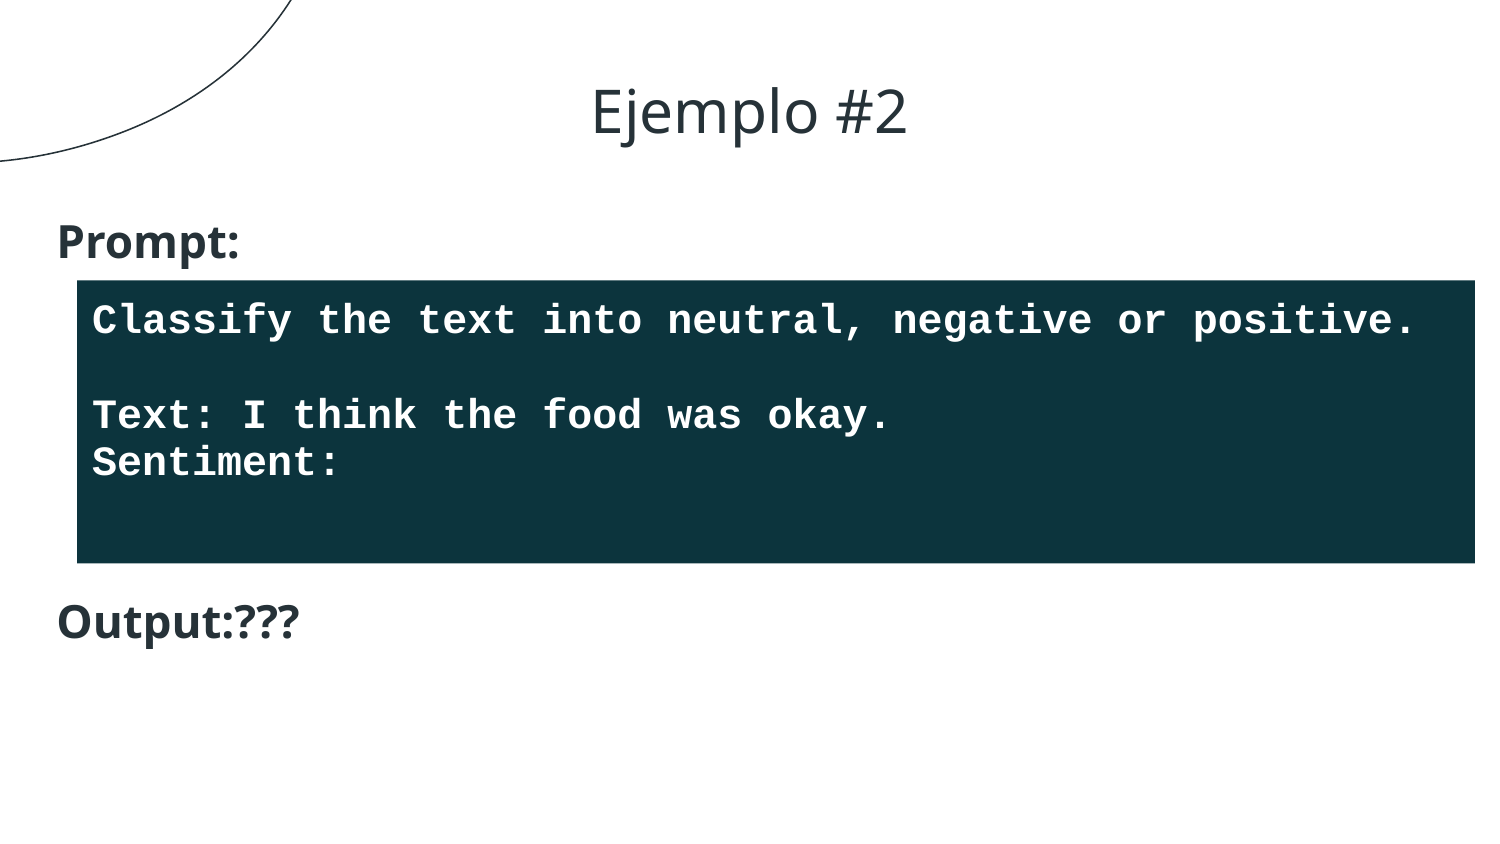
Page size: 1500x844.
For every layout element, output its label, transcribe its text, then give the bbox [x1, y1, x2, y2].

list Output:??? [41, 578, 1440, 673]
list Classify the text into neutral, negative or positive. Text: I think the food was okay. Sentiment: [77, 280, 1475, 564]
subtitle Prompt: [41, 197, 528, 311]
title Ejemplo #2 [347, 67, 1153, 162]
